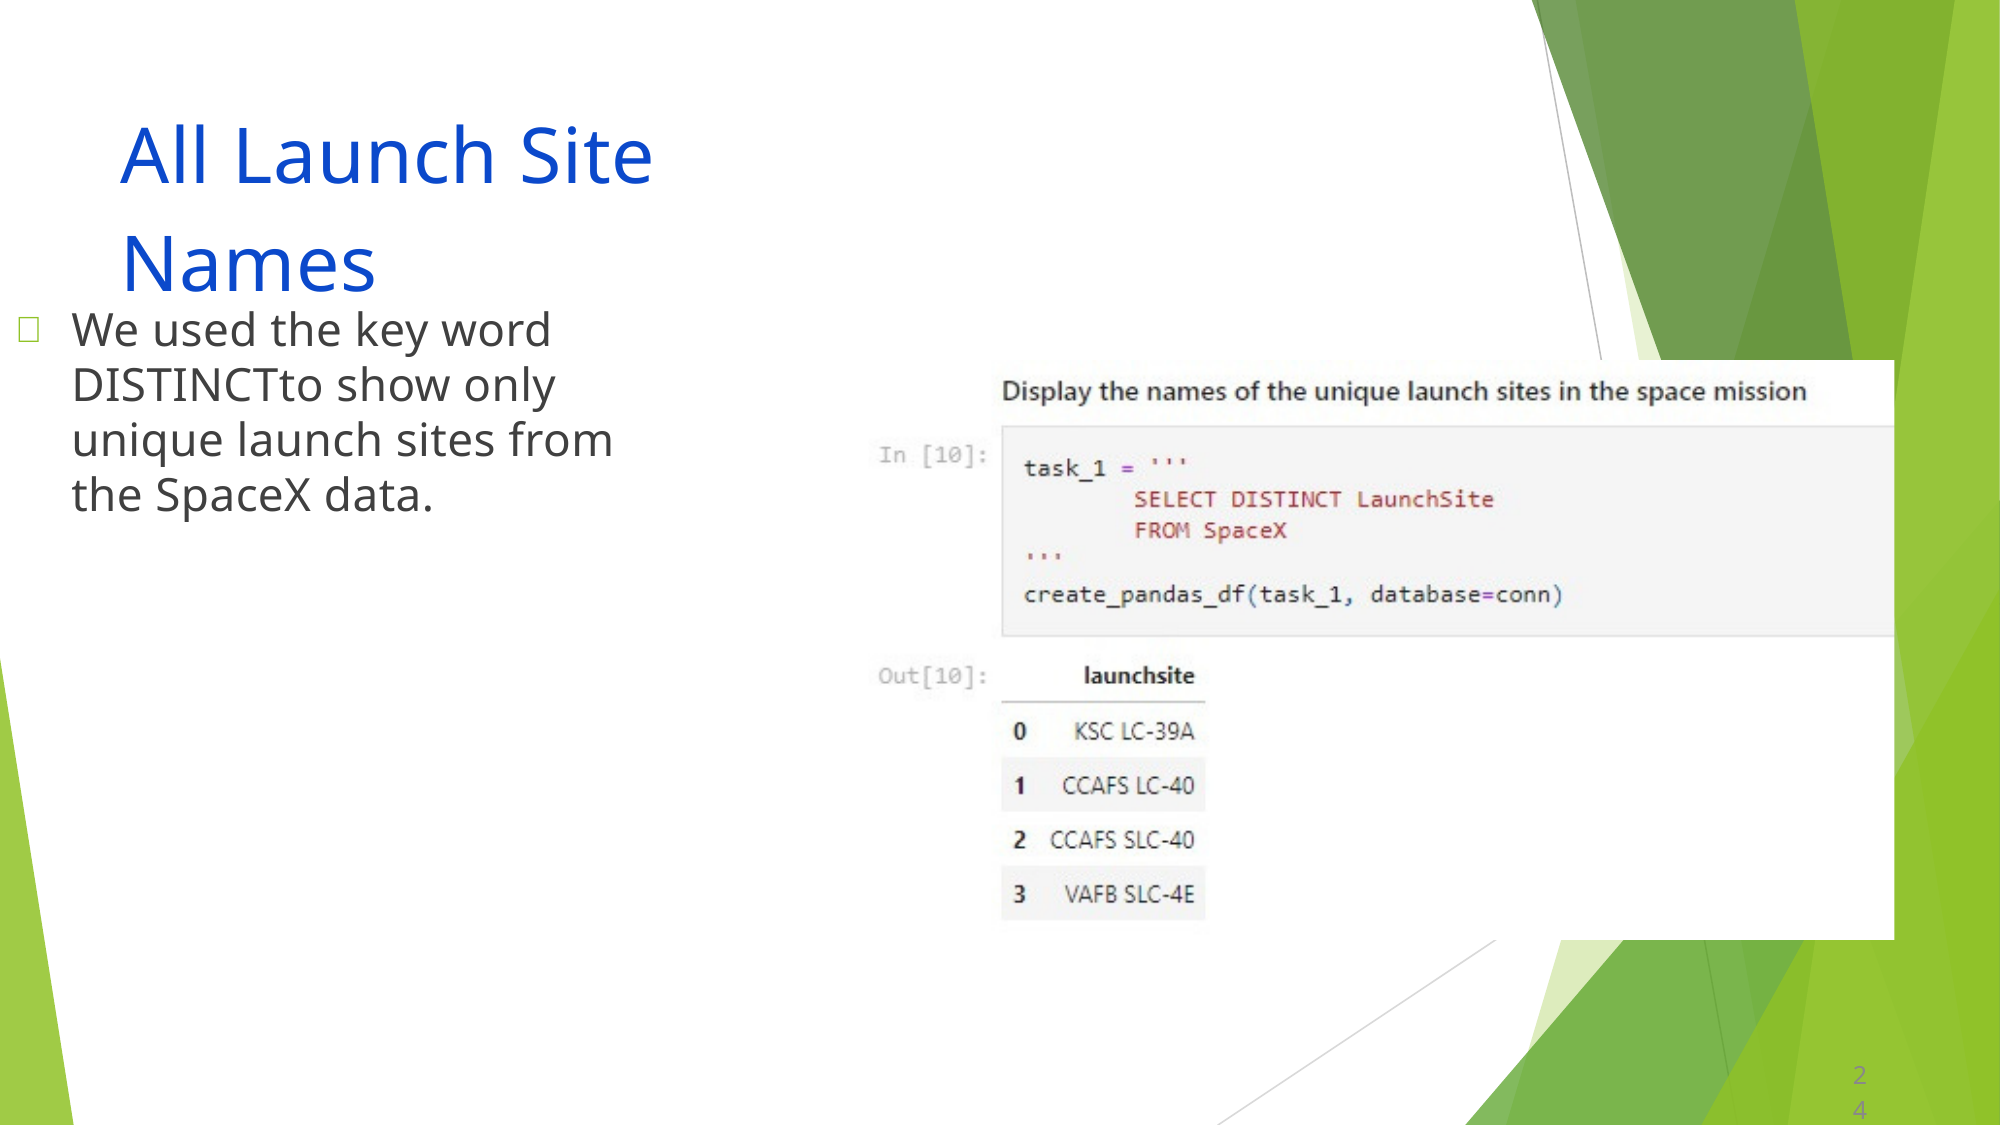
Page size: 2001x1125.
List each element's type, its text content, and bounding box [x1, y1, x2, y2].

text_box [1206, 0, 2000, 1125]
text_box All Launch Site Names [120, 90, 868, 307]
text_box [0, 658, 74, 1125]
text_box  [14, 298, 48, 351]
text_box [868, 360, 1201, 941]
text_box We used the key word DISTINCTto show only unique launch sites from the SpaceX data. [71, 301, 651, 521]
